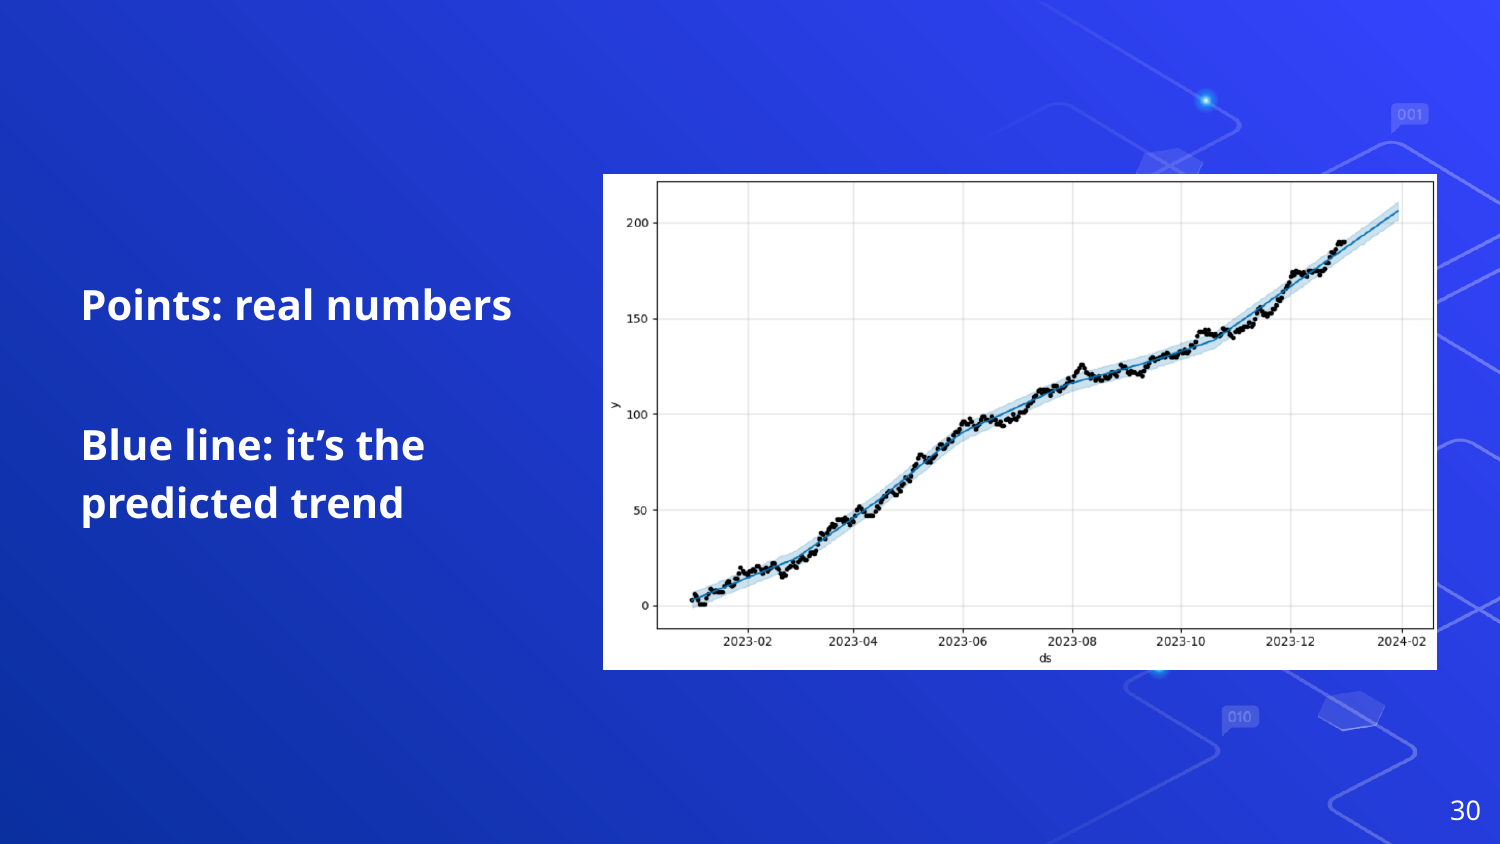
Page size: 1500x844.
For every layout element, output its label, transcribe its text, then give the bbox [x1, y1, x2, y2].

picture [0, 0, 1500, 844]
slide_number 30 [1391, 779, 1482, 844]
list Points: real numbers Blue line: it’s the predicted trend [63, 271, 530, 573]
